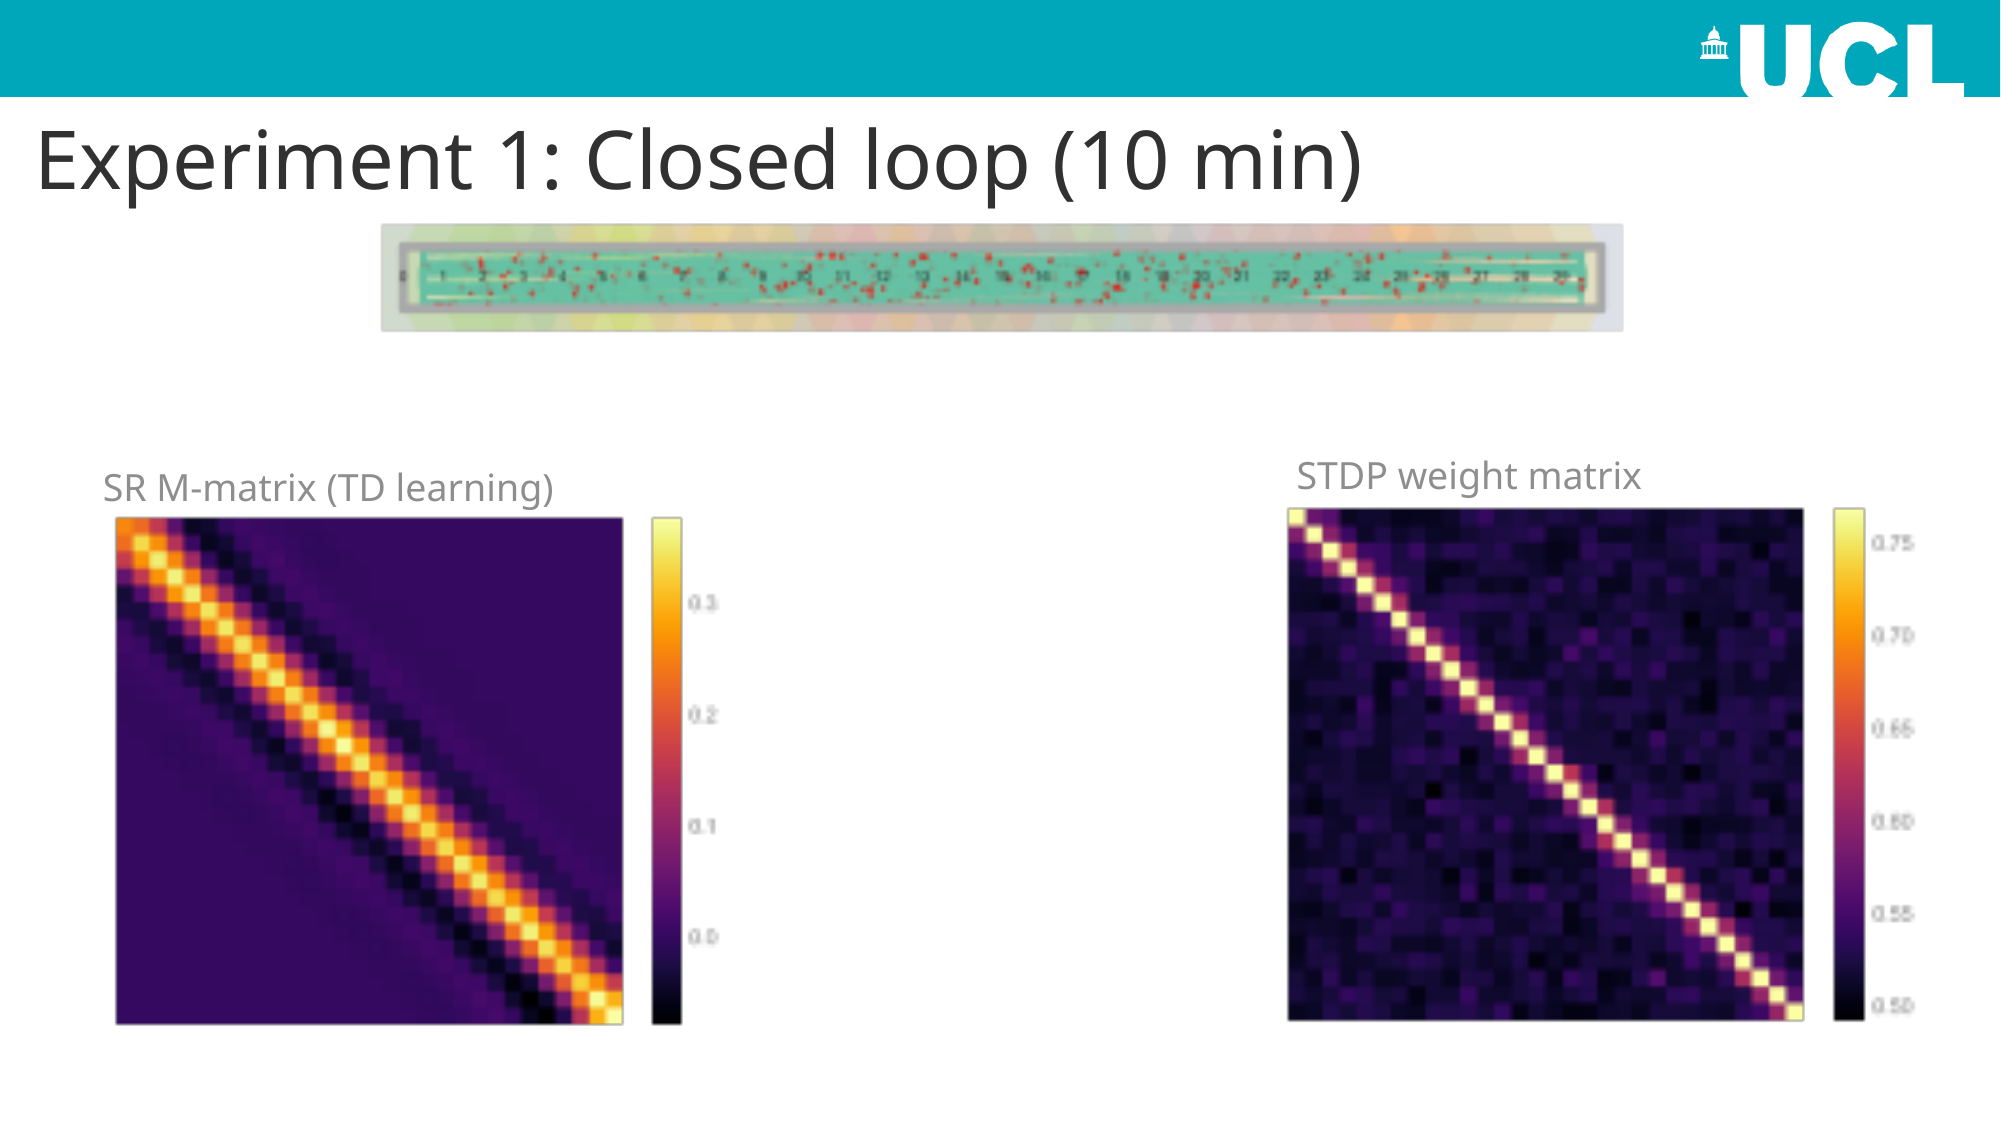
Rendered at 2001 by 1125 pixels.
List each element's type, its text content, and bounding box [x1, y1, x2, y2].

title Experiment 1: Closed loop (10 min) [19, 107, 2000, 169]
picture [66, 420, 764, 1118]
picture [1235, 399, 1962, 1125]
picture [0, 176, 2000, 376]
